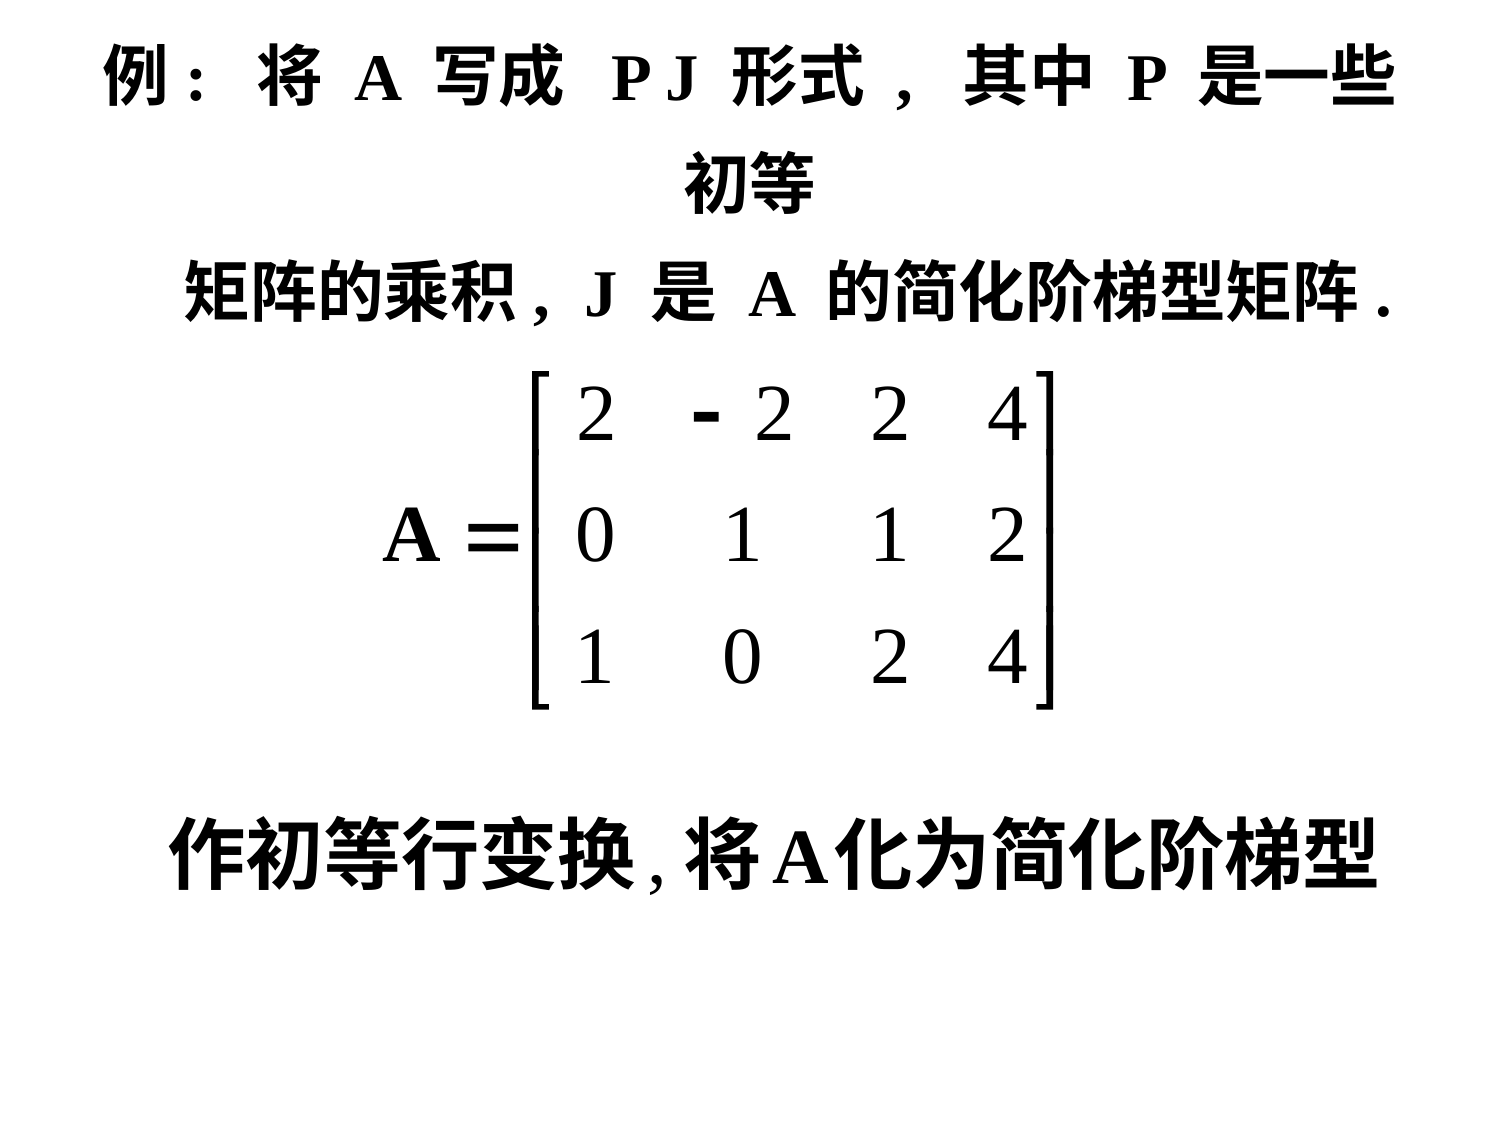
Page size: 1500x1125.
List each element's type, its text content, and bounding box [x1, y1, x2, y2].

title 例: 将 A 写成 P J 形式 , 其中 P 是一些初等 矩阵的乘积, J 是 A 的简化阶梯型矩阵. [75, 45, 1425, 291]
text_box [371, 361, 1081, 725]
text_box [159, 810, 1395, 915]
